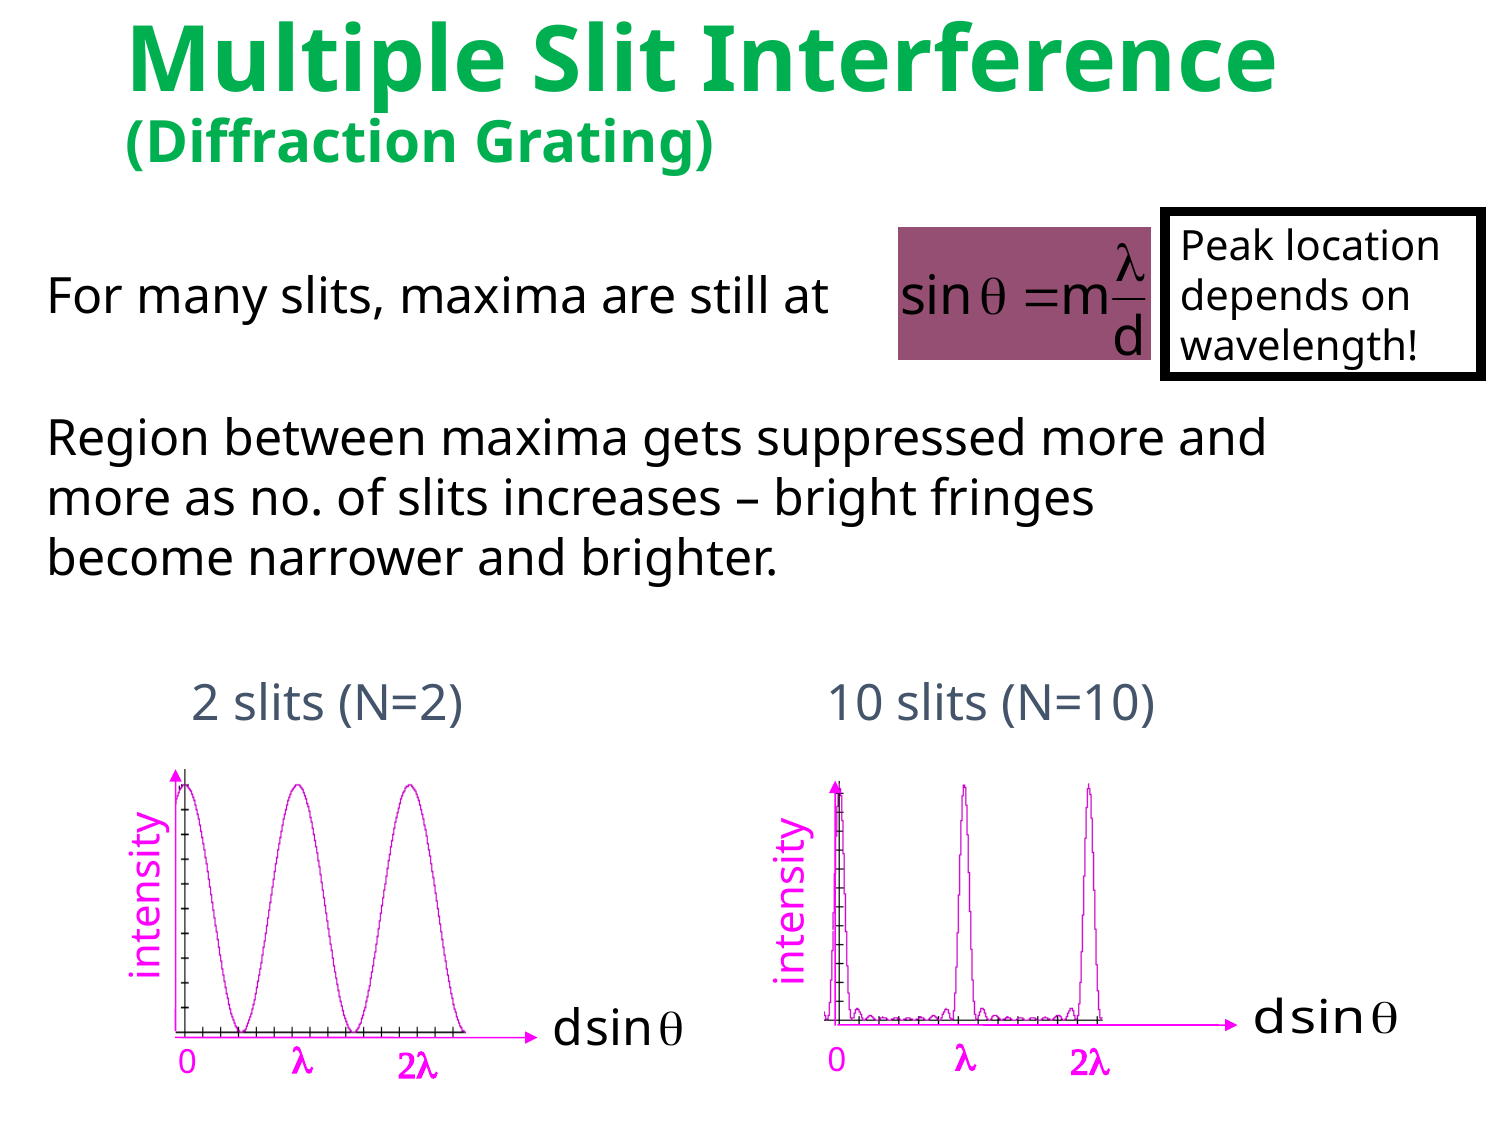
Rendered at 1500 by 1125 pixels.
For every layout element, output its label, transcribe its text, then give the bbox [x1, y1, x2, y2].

text_box Peak location depends on wavelength! [1165, 211, 1482, 377]
title Multiple Slit Interference (Diffraction Grating) [110, 0, 1386, 188]
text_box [754, 662, 1404, 1090]
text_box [31, 226, 1152, 361]
text_box Region between maxima gets suppressed more and more as no. of slits increases – bright fringes become narrower and brighter. [31, 397, 1310, 593]
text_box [110, 662, 688, 1093]
